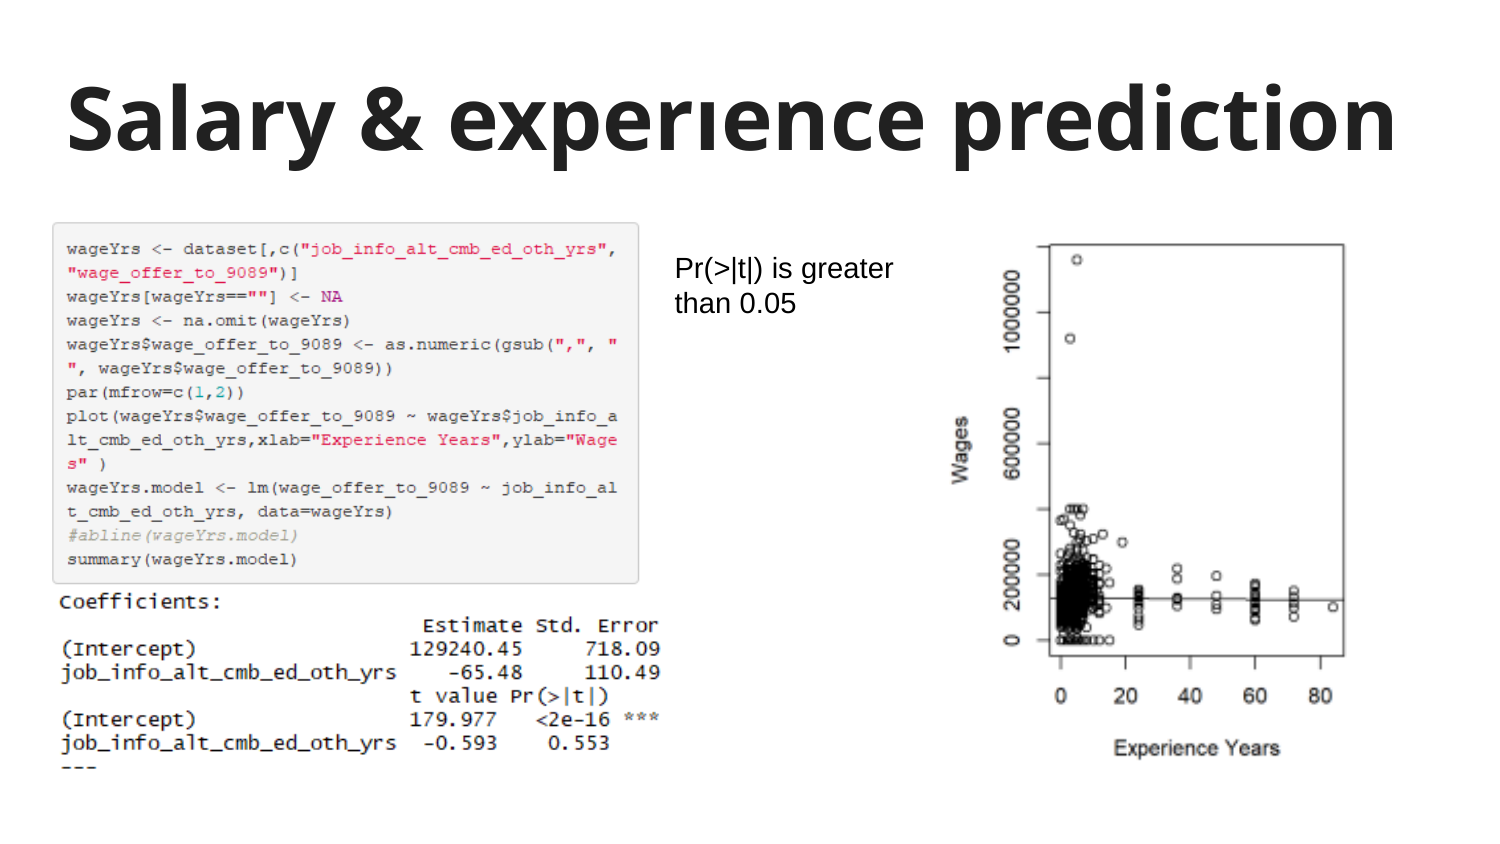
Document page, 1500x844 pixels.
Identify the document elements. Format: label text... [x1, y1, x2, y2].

text_box Pr(>|t|) is greater than 0.05 [659, 234, 922, 574]
title Salary & experıence prediction [51, 48, 1449, 180]
picture [50, 216, 732, 772]
picture [939, 201, 1423, 785]
